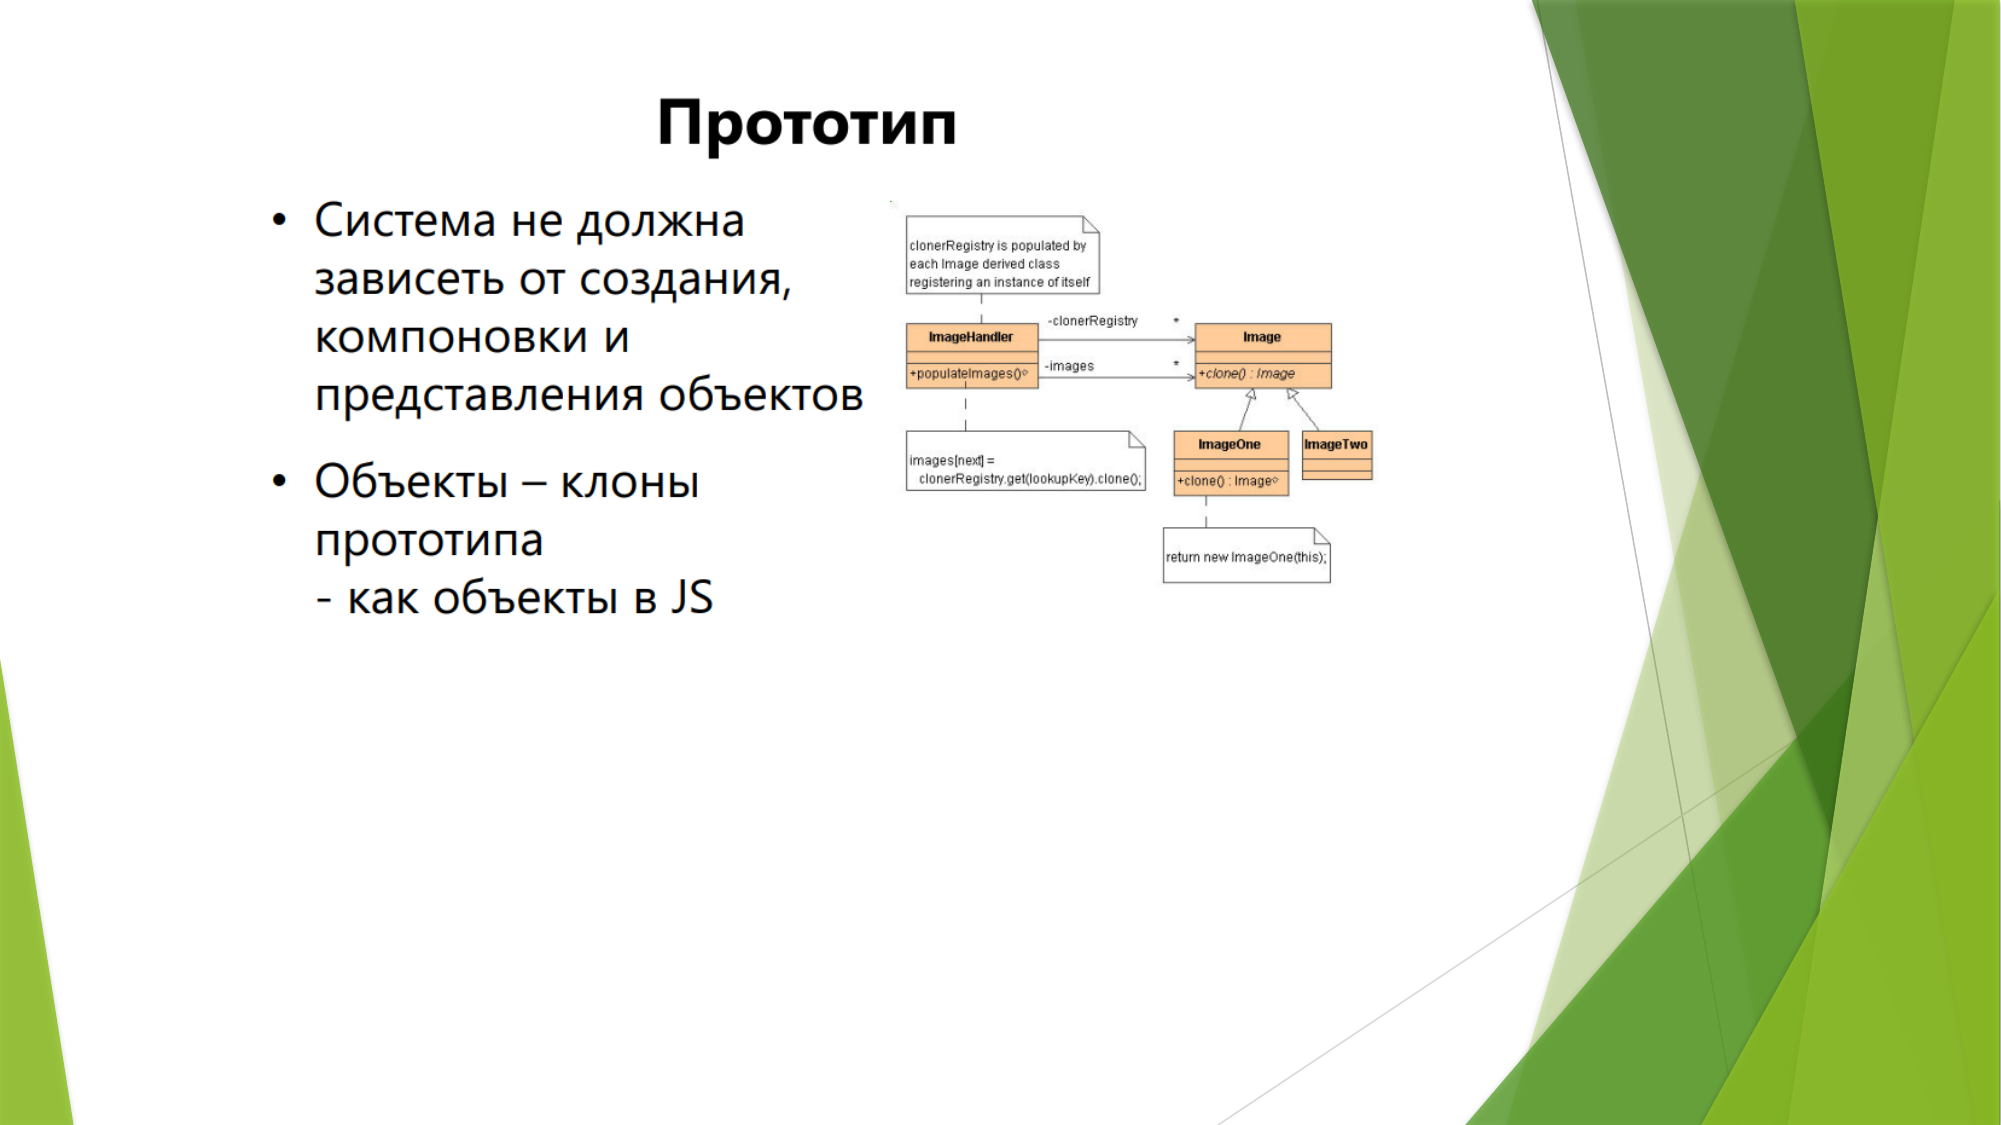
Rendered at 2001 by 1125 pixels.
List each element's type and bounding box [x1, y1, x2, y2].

picture [249, 57, 1383, 687]
